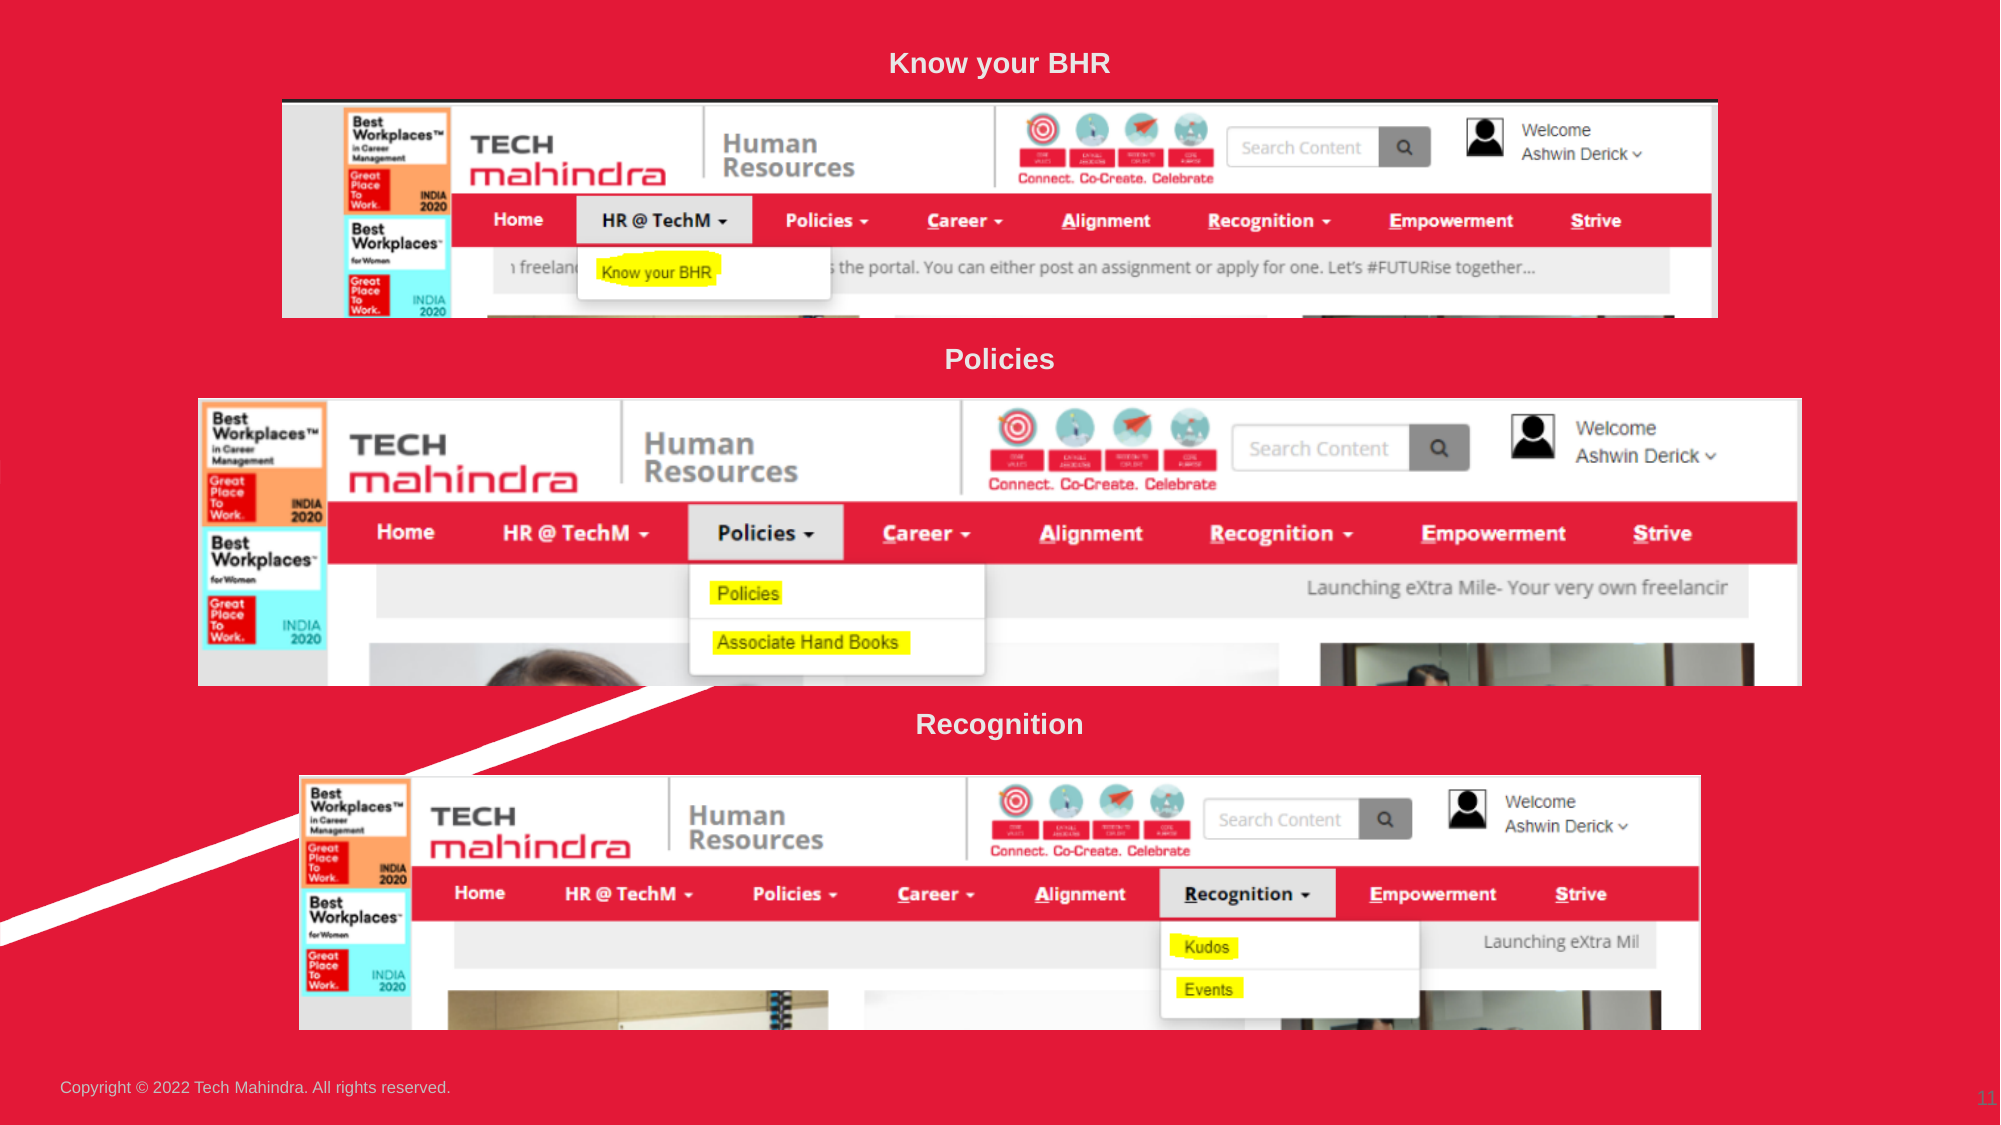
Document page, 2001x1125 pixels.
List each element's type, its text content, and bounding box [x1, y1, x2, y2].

text_box Policies [624, 332, 1375, 383]
text_box Recognition [624, 697, 1375, 748]
picture [282, 99, 1718, 318]
text_box Know your BHR [888, 44, 1112, 80]
picture [0, 397, 1802, 1030]
